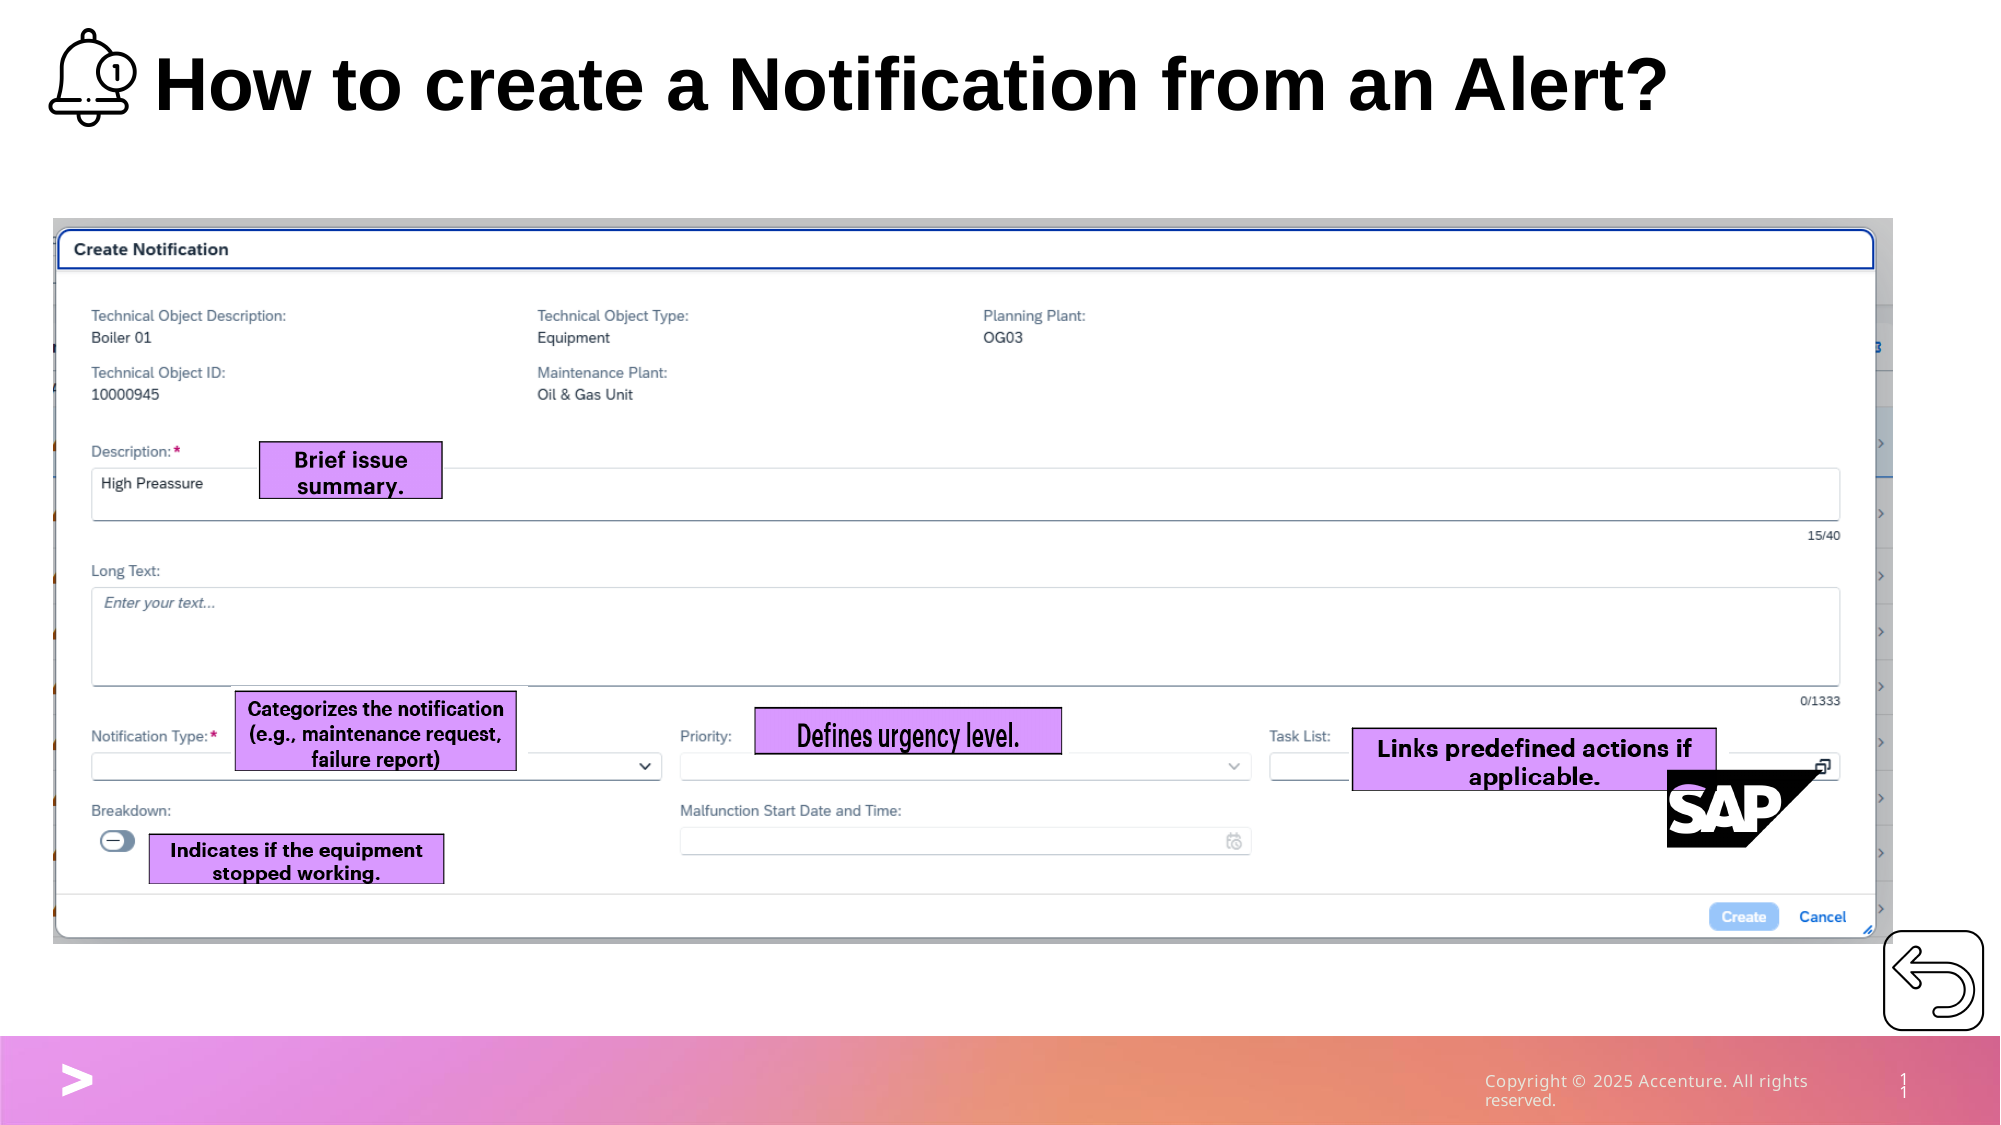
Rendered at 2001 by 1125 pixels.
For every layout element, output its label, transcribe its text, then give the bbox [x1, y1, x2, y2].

picture [1666, 730, 1824, 887]
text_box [0, 1036, 2000, 1125]
picture [1876, 923, 1990, 1037]
picture [43, 28, 142, 127]
title How to create a Notification from an Alert? [152, 34, 1950, 242]
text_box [53, 218, 1894, 944]
